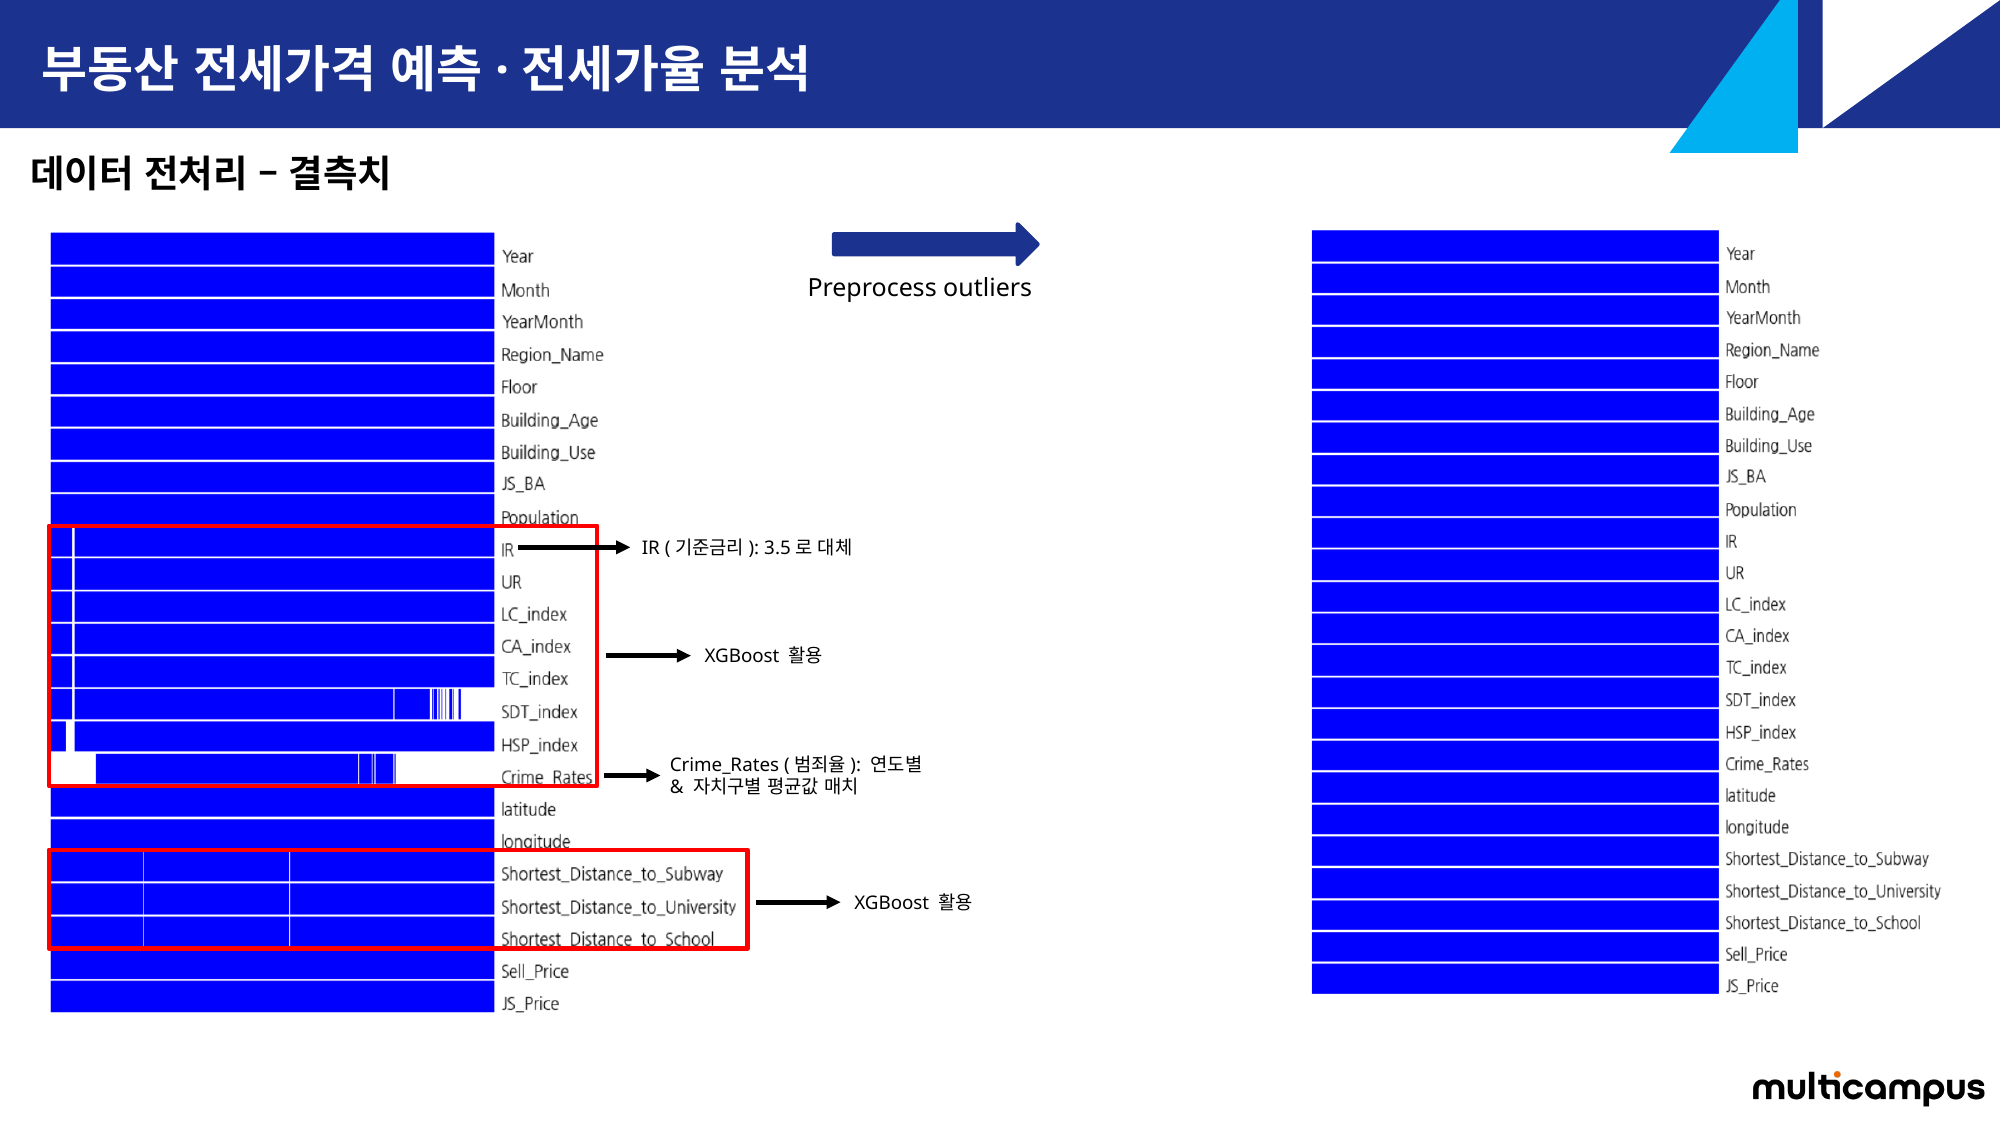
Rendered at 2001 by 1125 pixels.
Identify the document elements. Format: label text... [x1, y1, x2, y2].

text_box Preprocess outliers [792, 264, 1090, 309]
text_box Crime_Rates (범죄율): 연도별 & 자치구별 평균값 매치 [791, 745, 946, 805]
text_box [831, 222, 1040, 264]
picture [1753, 1070, 1985, 1108]
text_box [1644, 0, 2000, 129]
picture [0, 224, 787, 1021]
text_box 데이터 전처리 – 결측치 [15, 142, 598, 203]
text_box 부동산 전세가격 예측·전세가율 분석 [0, 0, 1642, 129]
text_box IR (기준금리): 3.5로 대체 [791, 528, 877, 566]
text_box XGBoost 활용 [839, 883, 1000, 921]
picture [1232, 224, 2000, 1003]
text_box XGBoost 활용 [791, 636, 851, 674]
